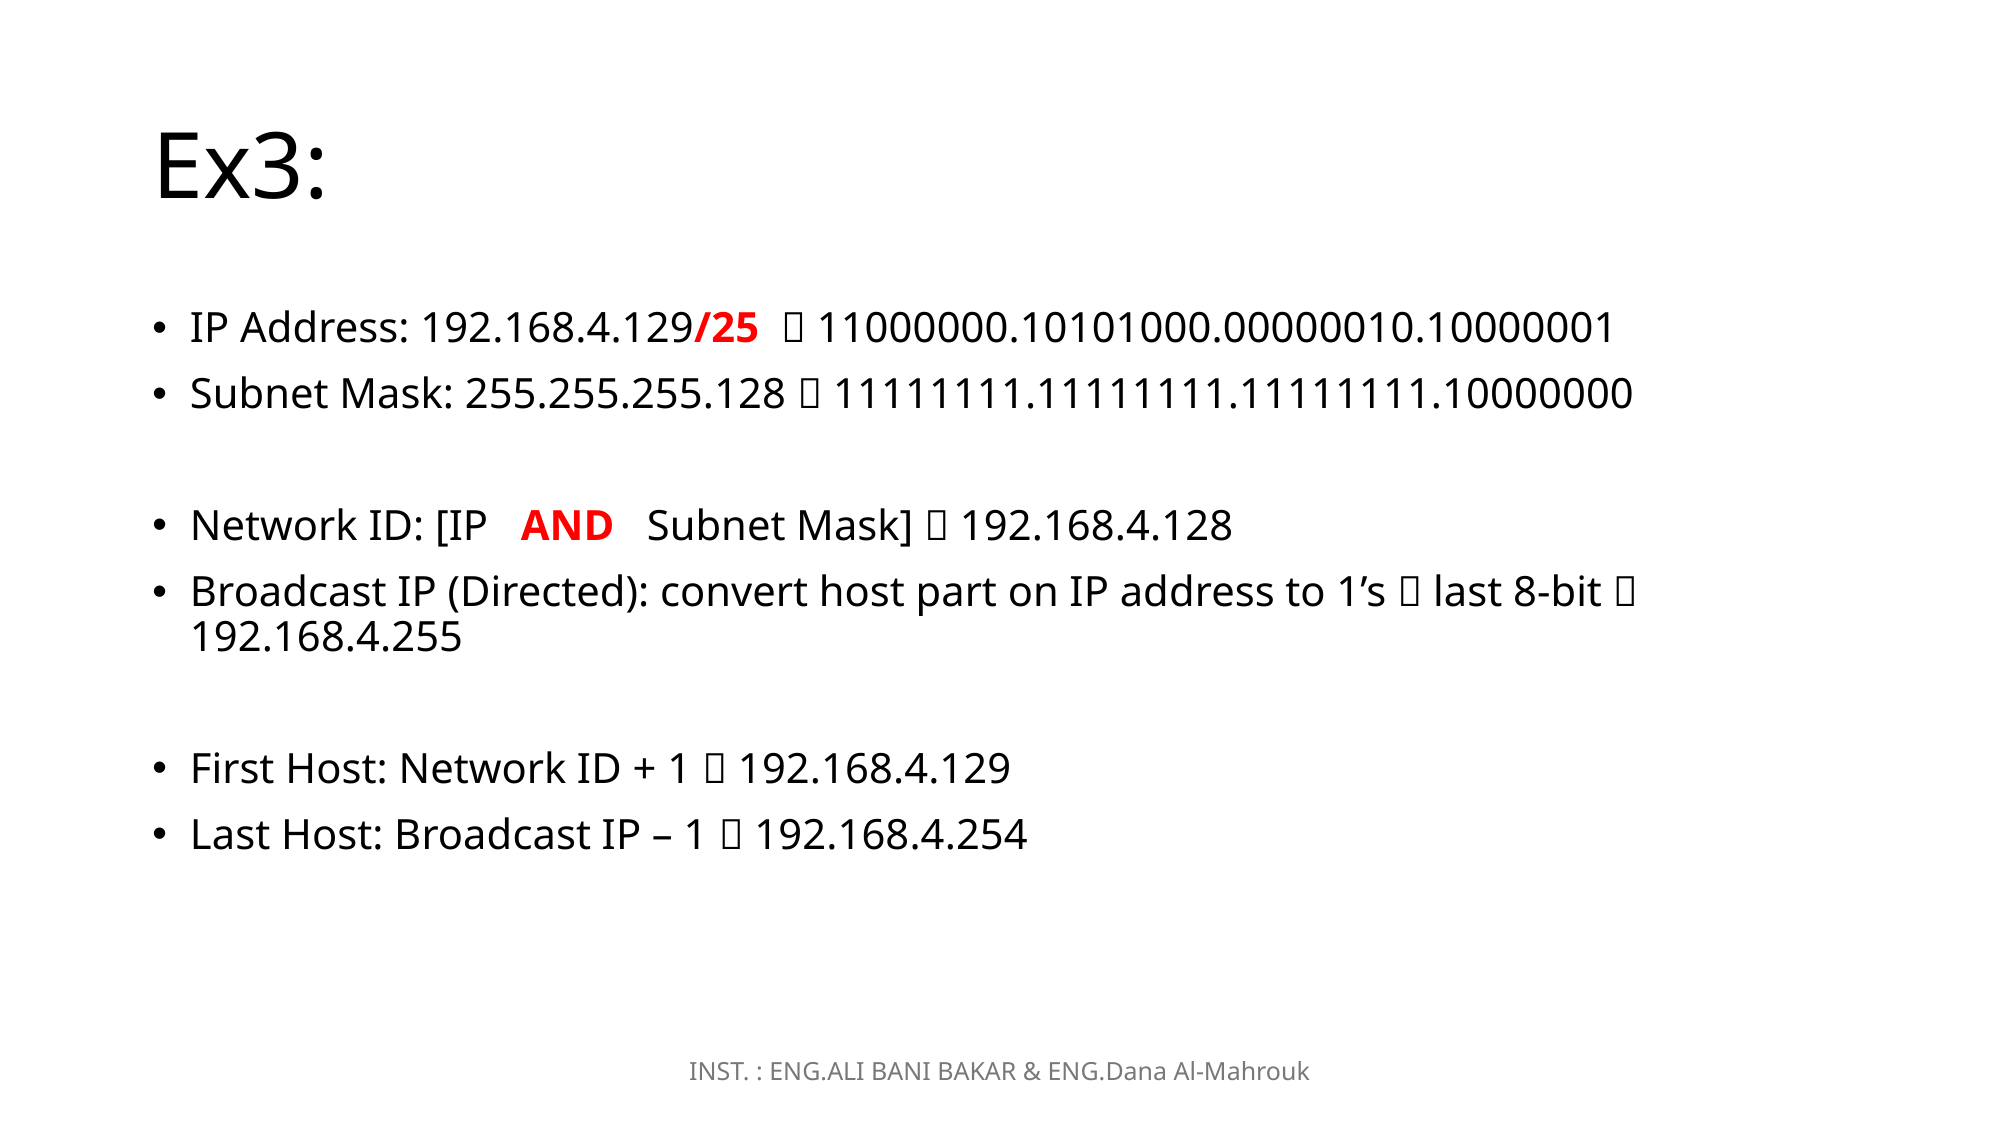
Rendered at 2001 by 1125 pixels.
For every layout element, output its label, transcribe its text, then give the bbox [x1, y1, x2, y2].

list IP Address: 192.168.4.129/25  11000000.10101000.00000010.10000001 Subnet Mask: 255.255.255.128  11111111.11111111.11111111.10000000 Network ID: [IP AND Subnet Mask]  192.168.4.128 Broadcast IP (Directed): convert host part on IP address to 1’s  last 8-bit  192.168.4.255 First Host: Network ID + 1  192.168.4.129 Last Host: Broadcast IP – 1  192.168.4.254 [137, 299, 1863, 1014]
title Ex3: [137, 59, 1863, 278]
footer INST. : ENG.ALI BANI BAKAR & ENG.Dana Al-Mahrouk [662, 1042, 1338, 1103]
